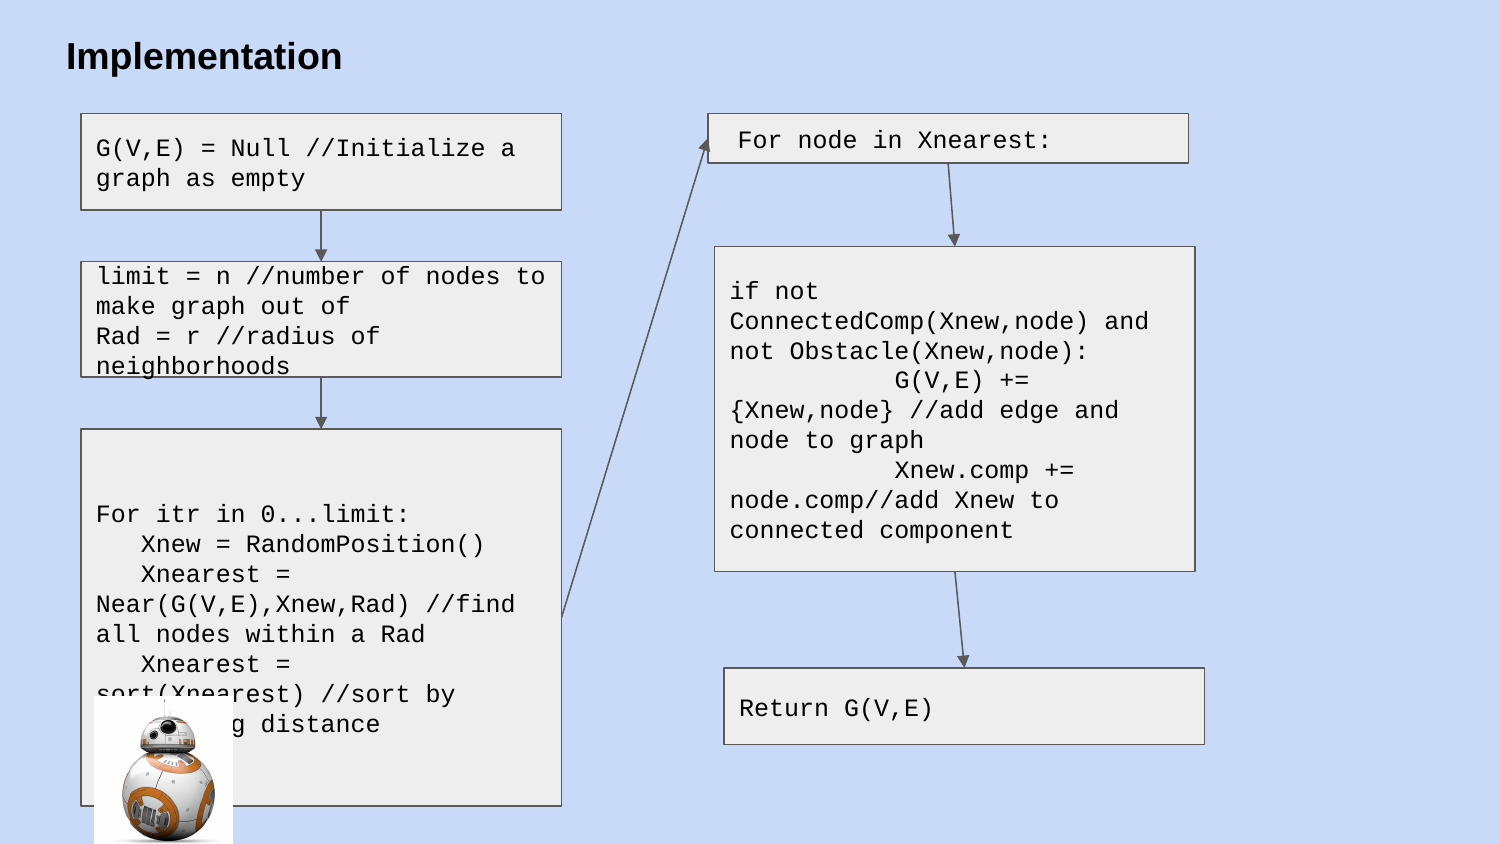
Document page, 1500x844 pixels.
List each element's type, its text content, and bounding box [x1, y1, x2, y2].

text_box For itr in 0...limit: Xnew = RandomPosition() Xnearest = Near(G(V,E),Xnew,Rad) //find all nodes within a Rad Xnearest = sort(Xnearest) //sort by increasing distance [80, 429, 562, 806]
text_box For node in Xnearest: [707, 113, 1189, 164]
text_box Return G(V,E) [724, 667, 1205, 745]
text_box G(V,E) = Null //Initialize a graph as empty [80, 113, 562, 210]
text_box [561, 137, 709, 618]
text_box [954, 571, 965, 669]
title Implementation [51, 17, 1449, 67]
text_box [947, 162, 956, 247]
text_box if not ConnectedComp(Xnew,node) and not Obstacle(Xnew,node): G(V,E) += {Xnew,node} //add edge and node to graph Xnew.comp += node.comp//add Xnew to connected component [714, 246, 1196, 572]
text_box limit = n //number of nodes to make graph out of Rad = r //radius of neighborhoods [80, 261, 556, 378]
picture [94, 696, 233, 844]
